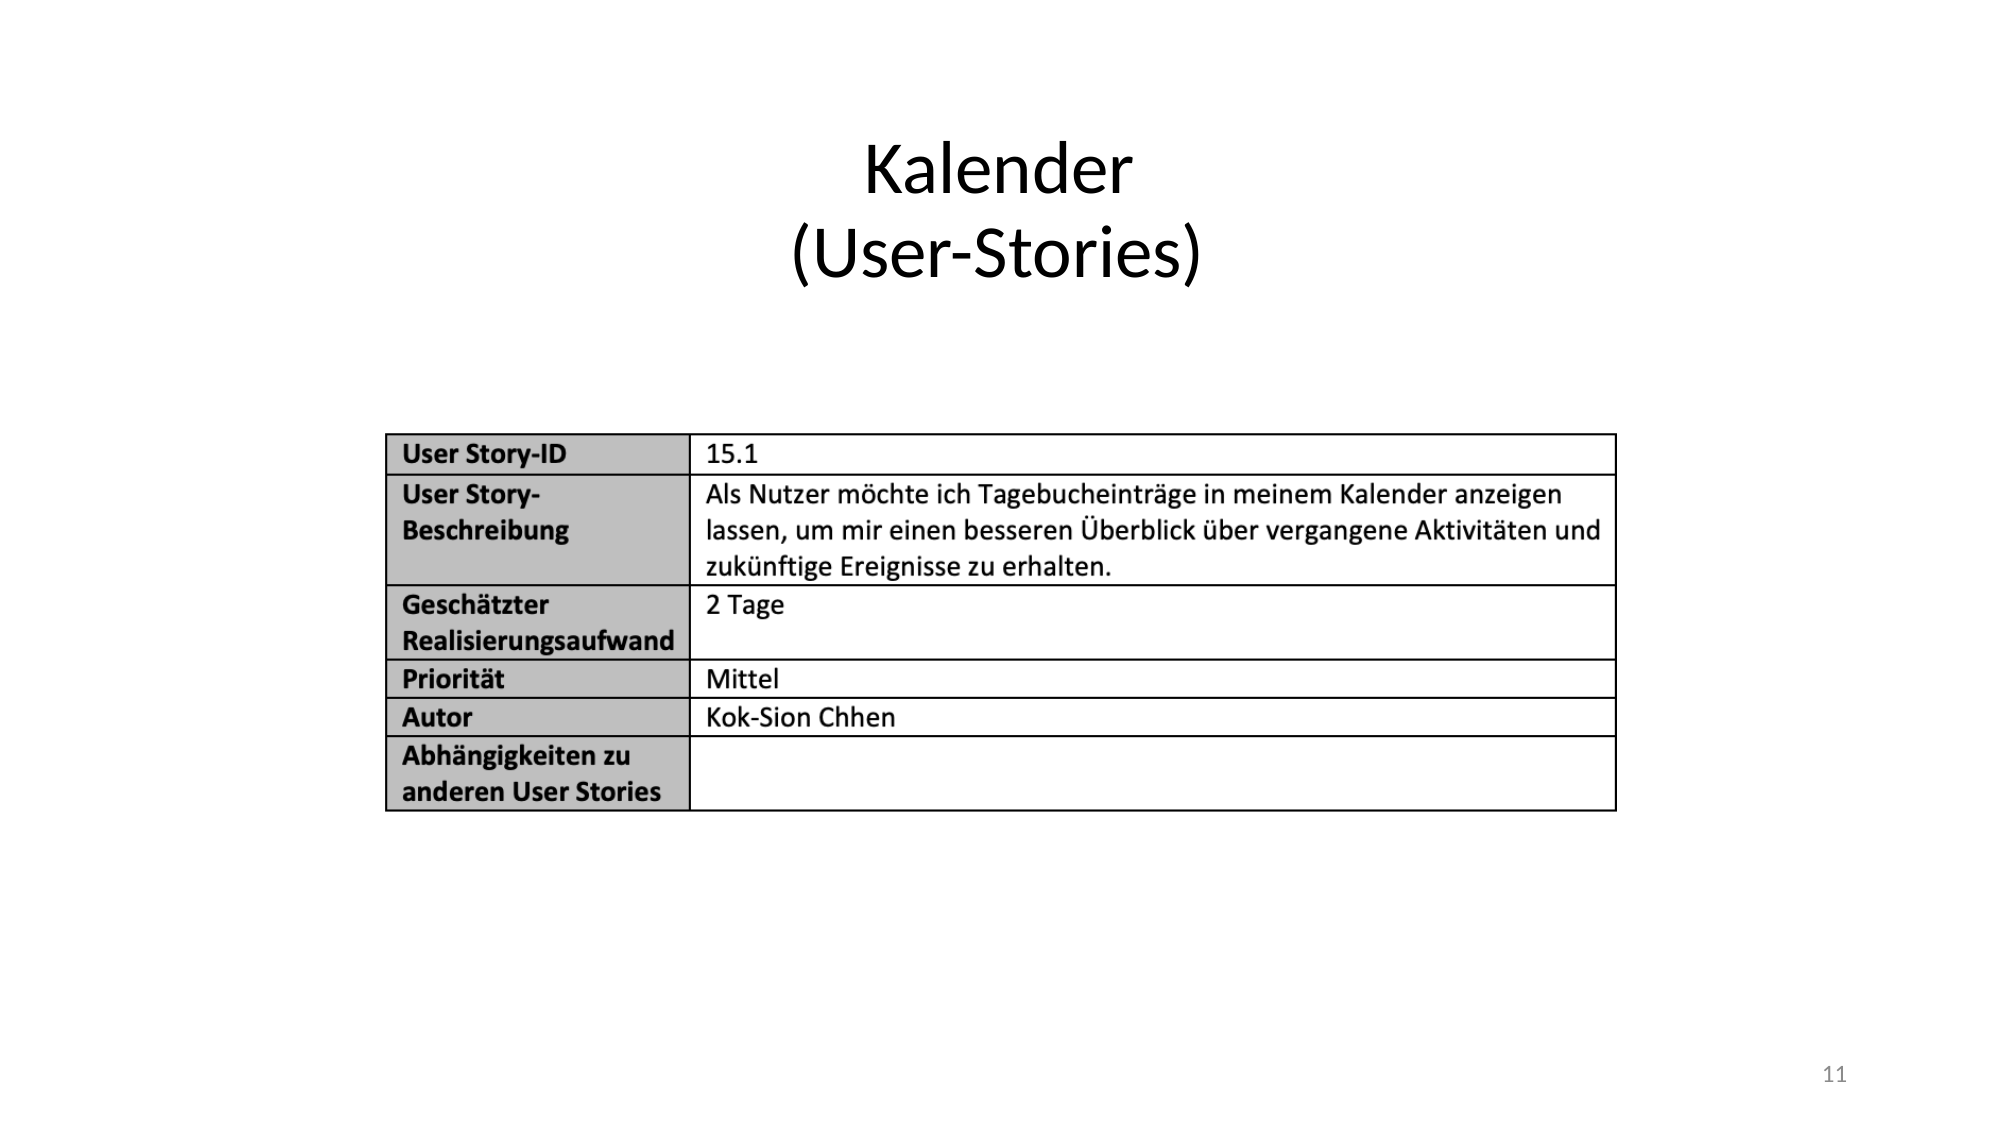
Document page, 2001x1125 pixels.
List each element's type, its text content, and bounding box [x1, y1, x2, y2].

text_box (User-Stories) [774, 195, 1225, 300]
picture [383, 429, 1617, 818]
text_box Kalender [192, 110, 1808, 216]
slide_number 11 [1412, 1042, 1863, 1103]
